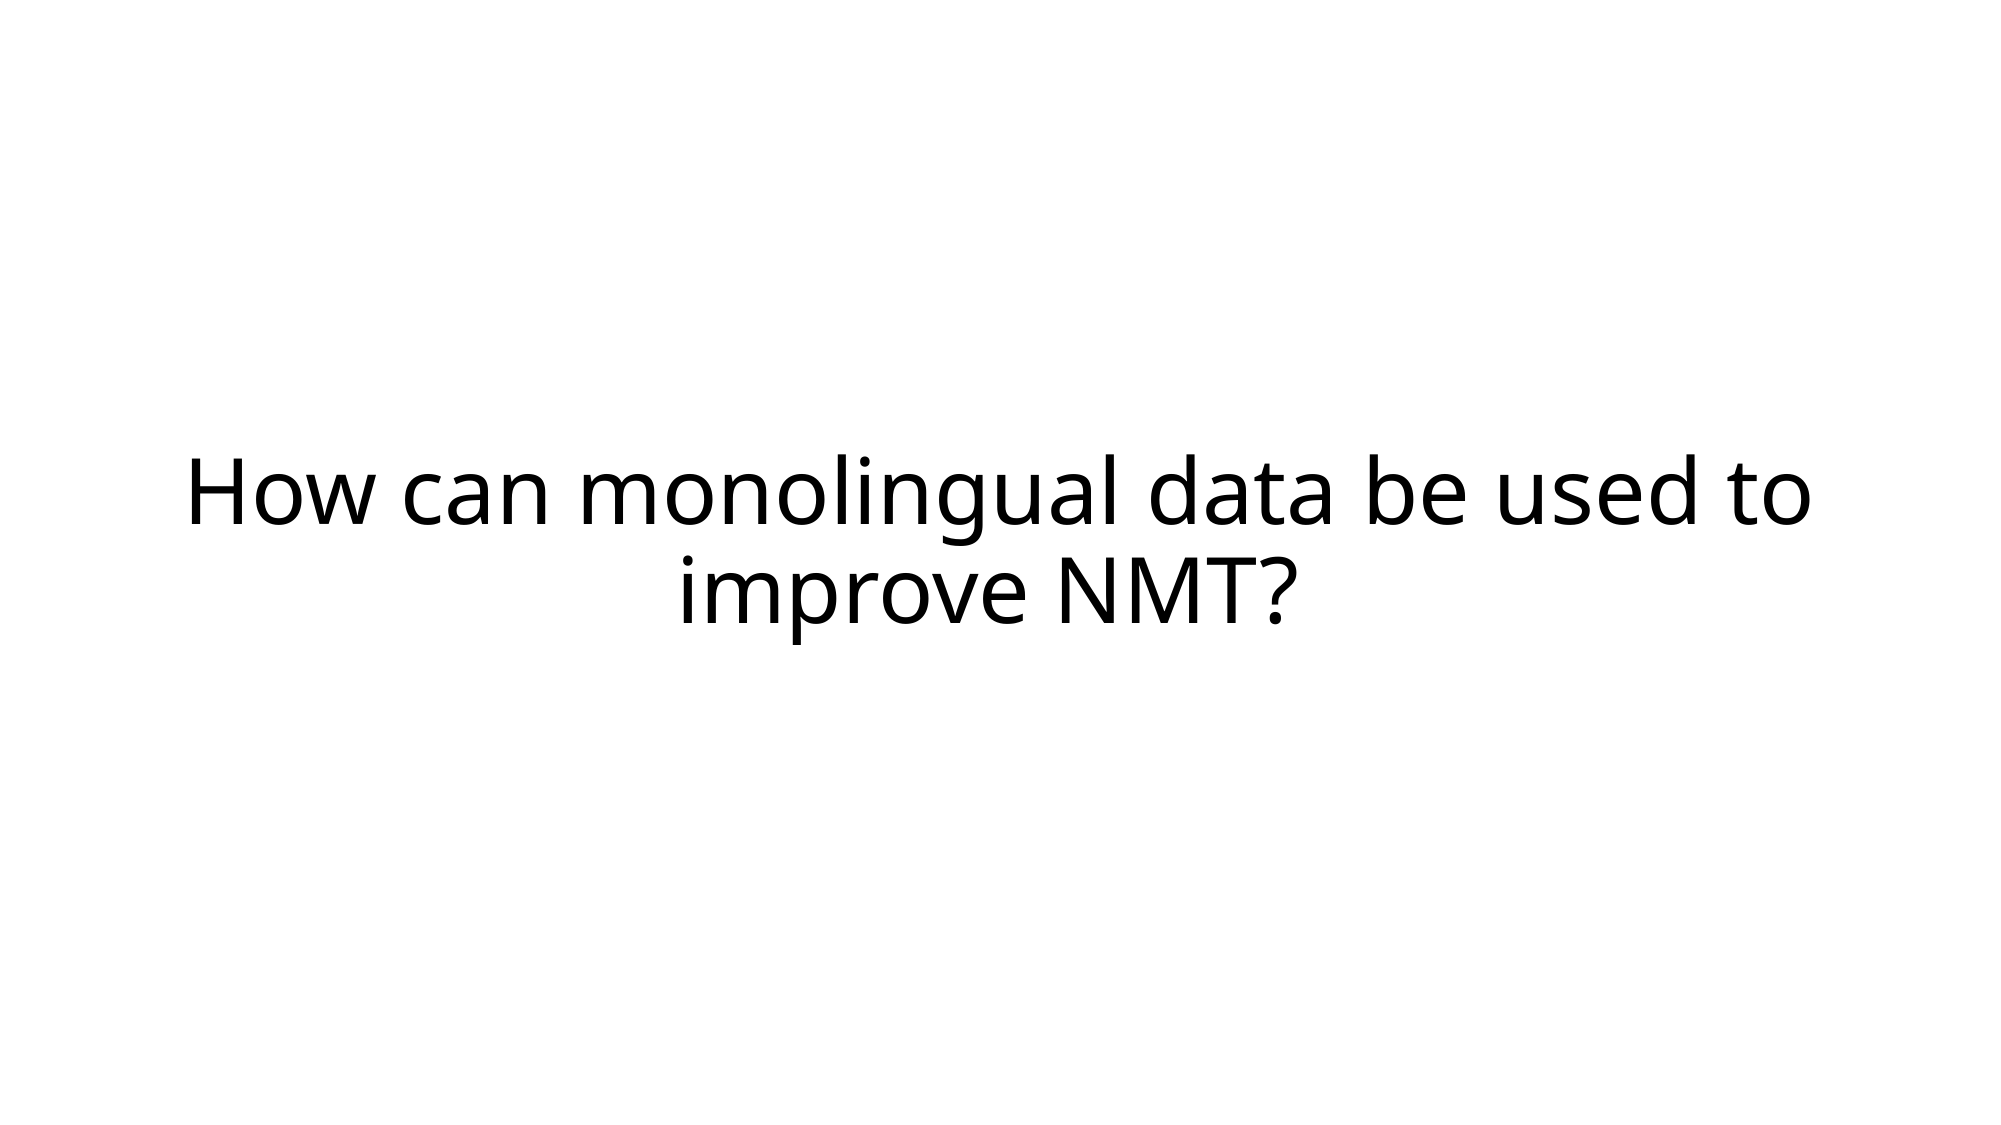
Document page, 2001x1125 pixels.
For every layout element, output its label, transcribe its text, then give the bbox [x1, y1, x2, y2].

title How can monolingual data be used to improve NMT? [137, 59, 1863, 1029]
